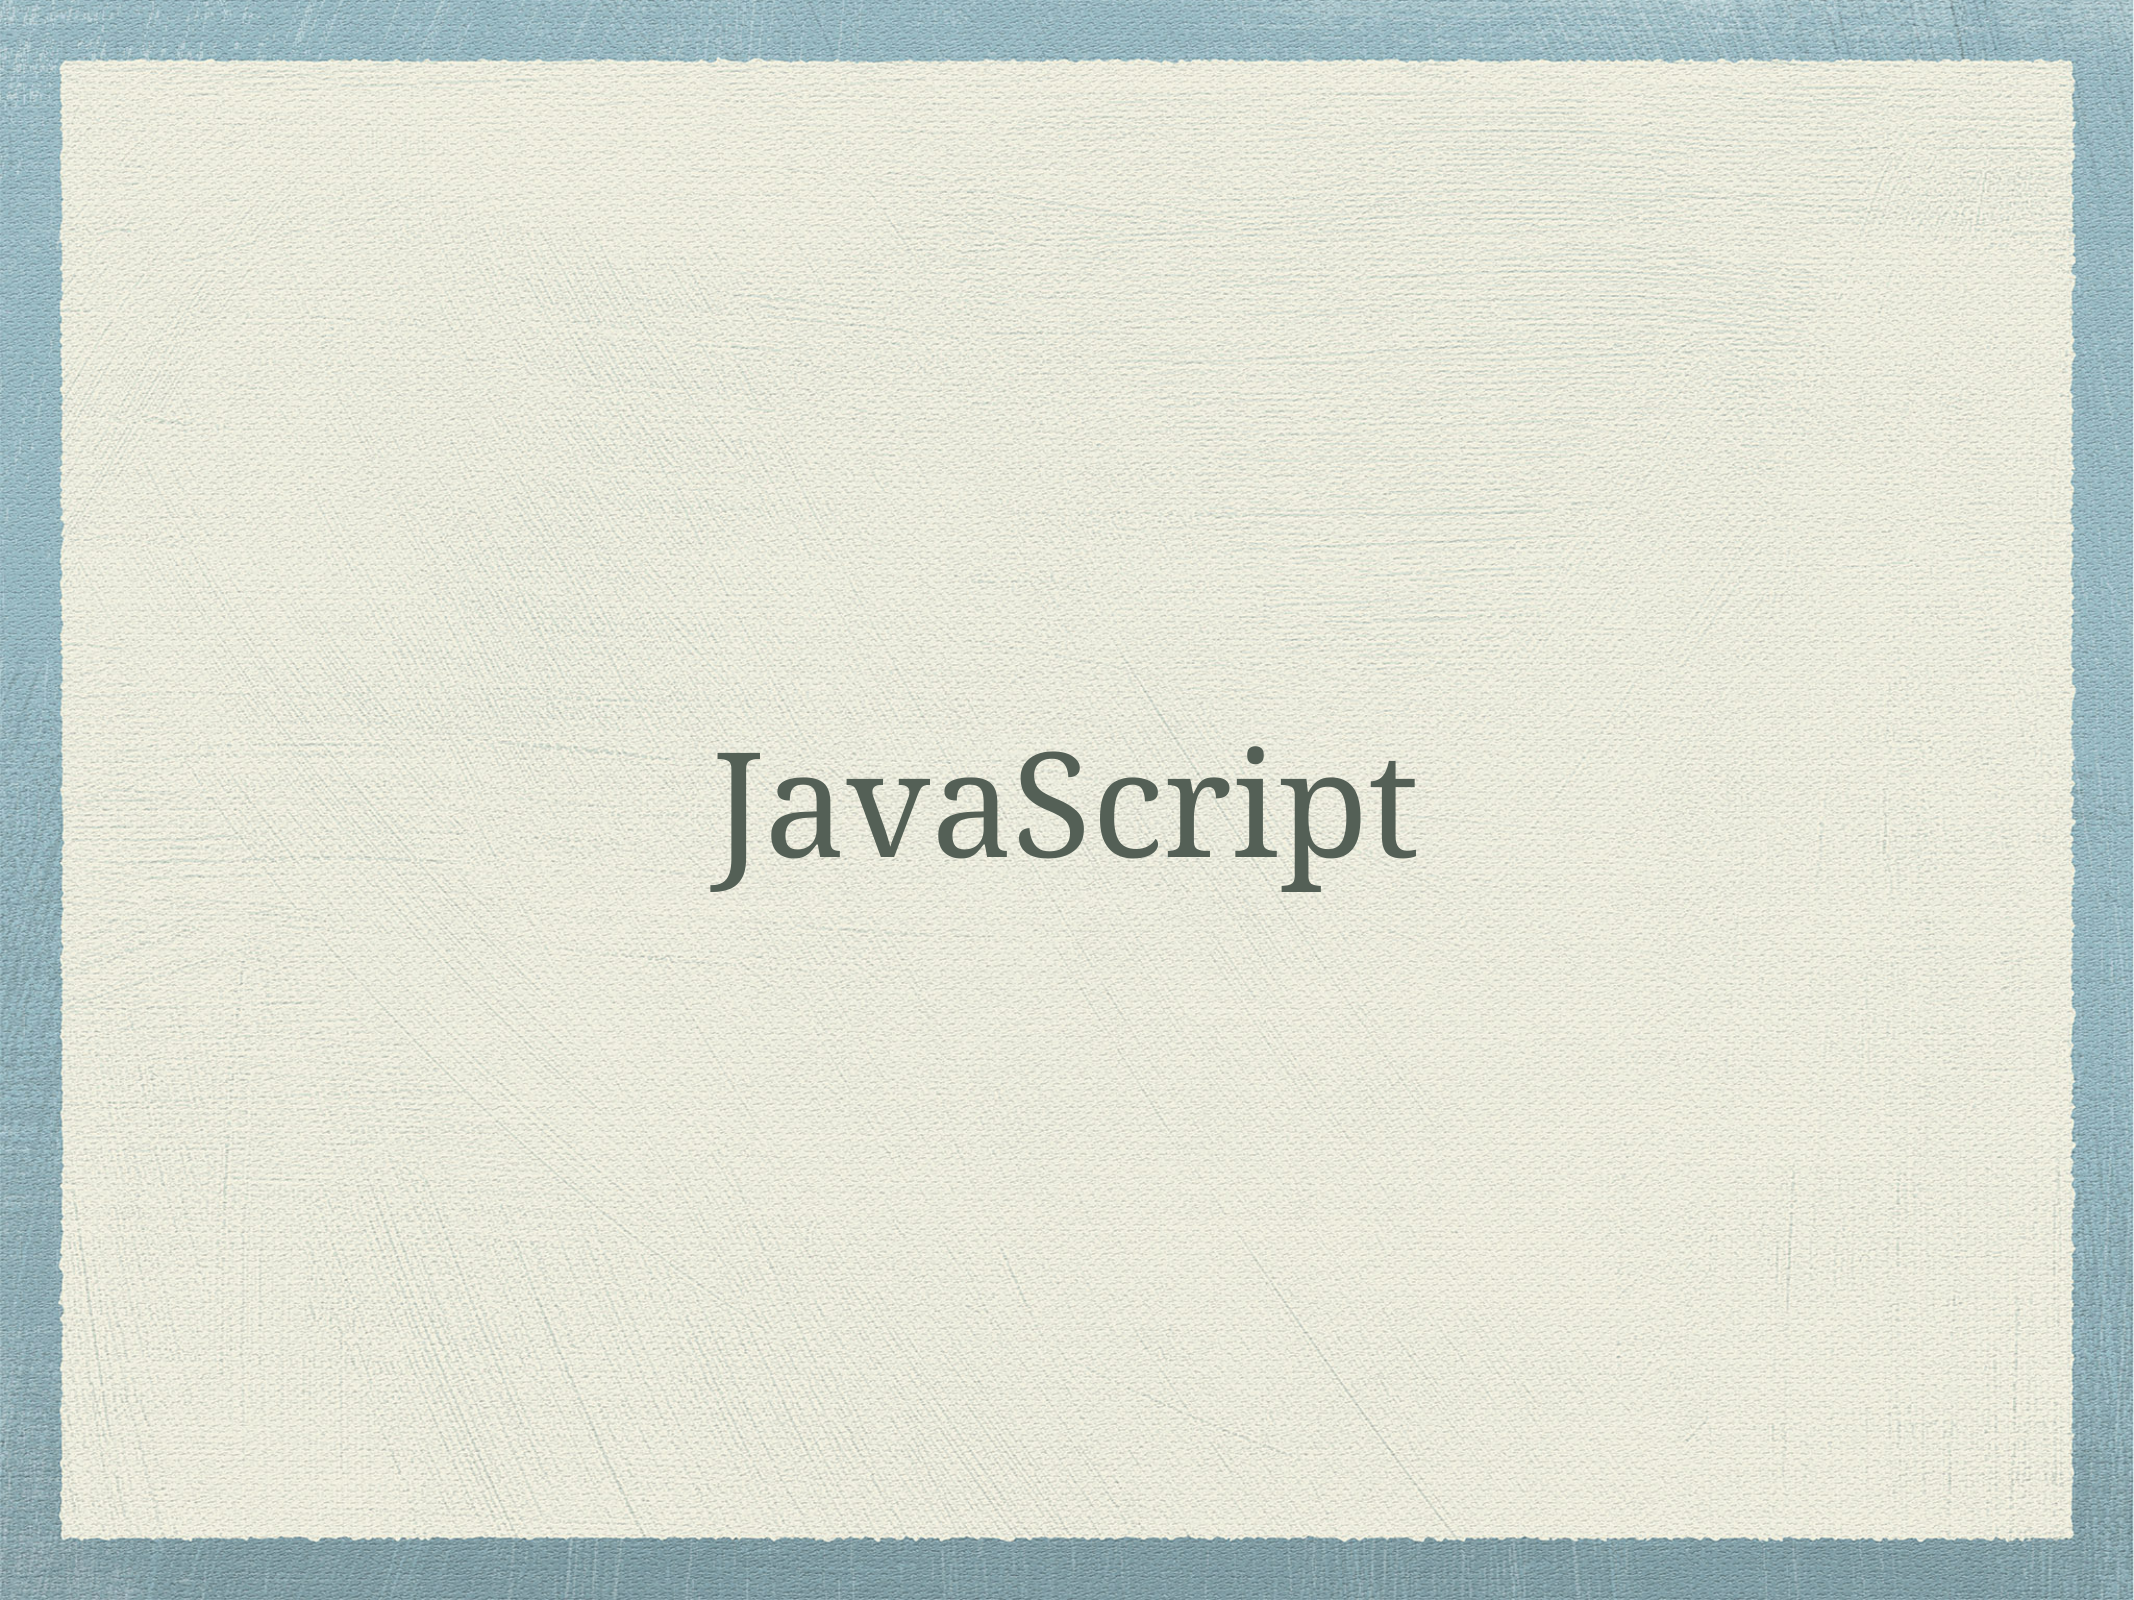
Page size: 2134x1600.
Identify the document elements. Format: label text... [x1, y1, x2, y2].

title JavaScript [105, 555, 2028, 1043]
picture [0, 0, 2134, 1600]
